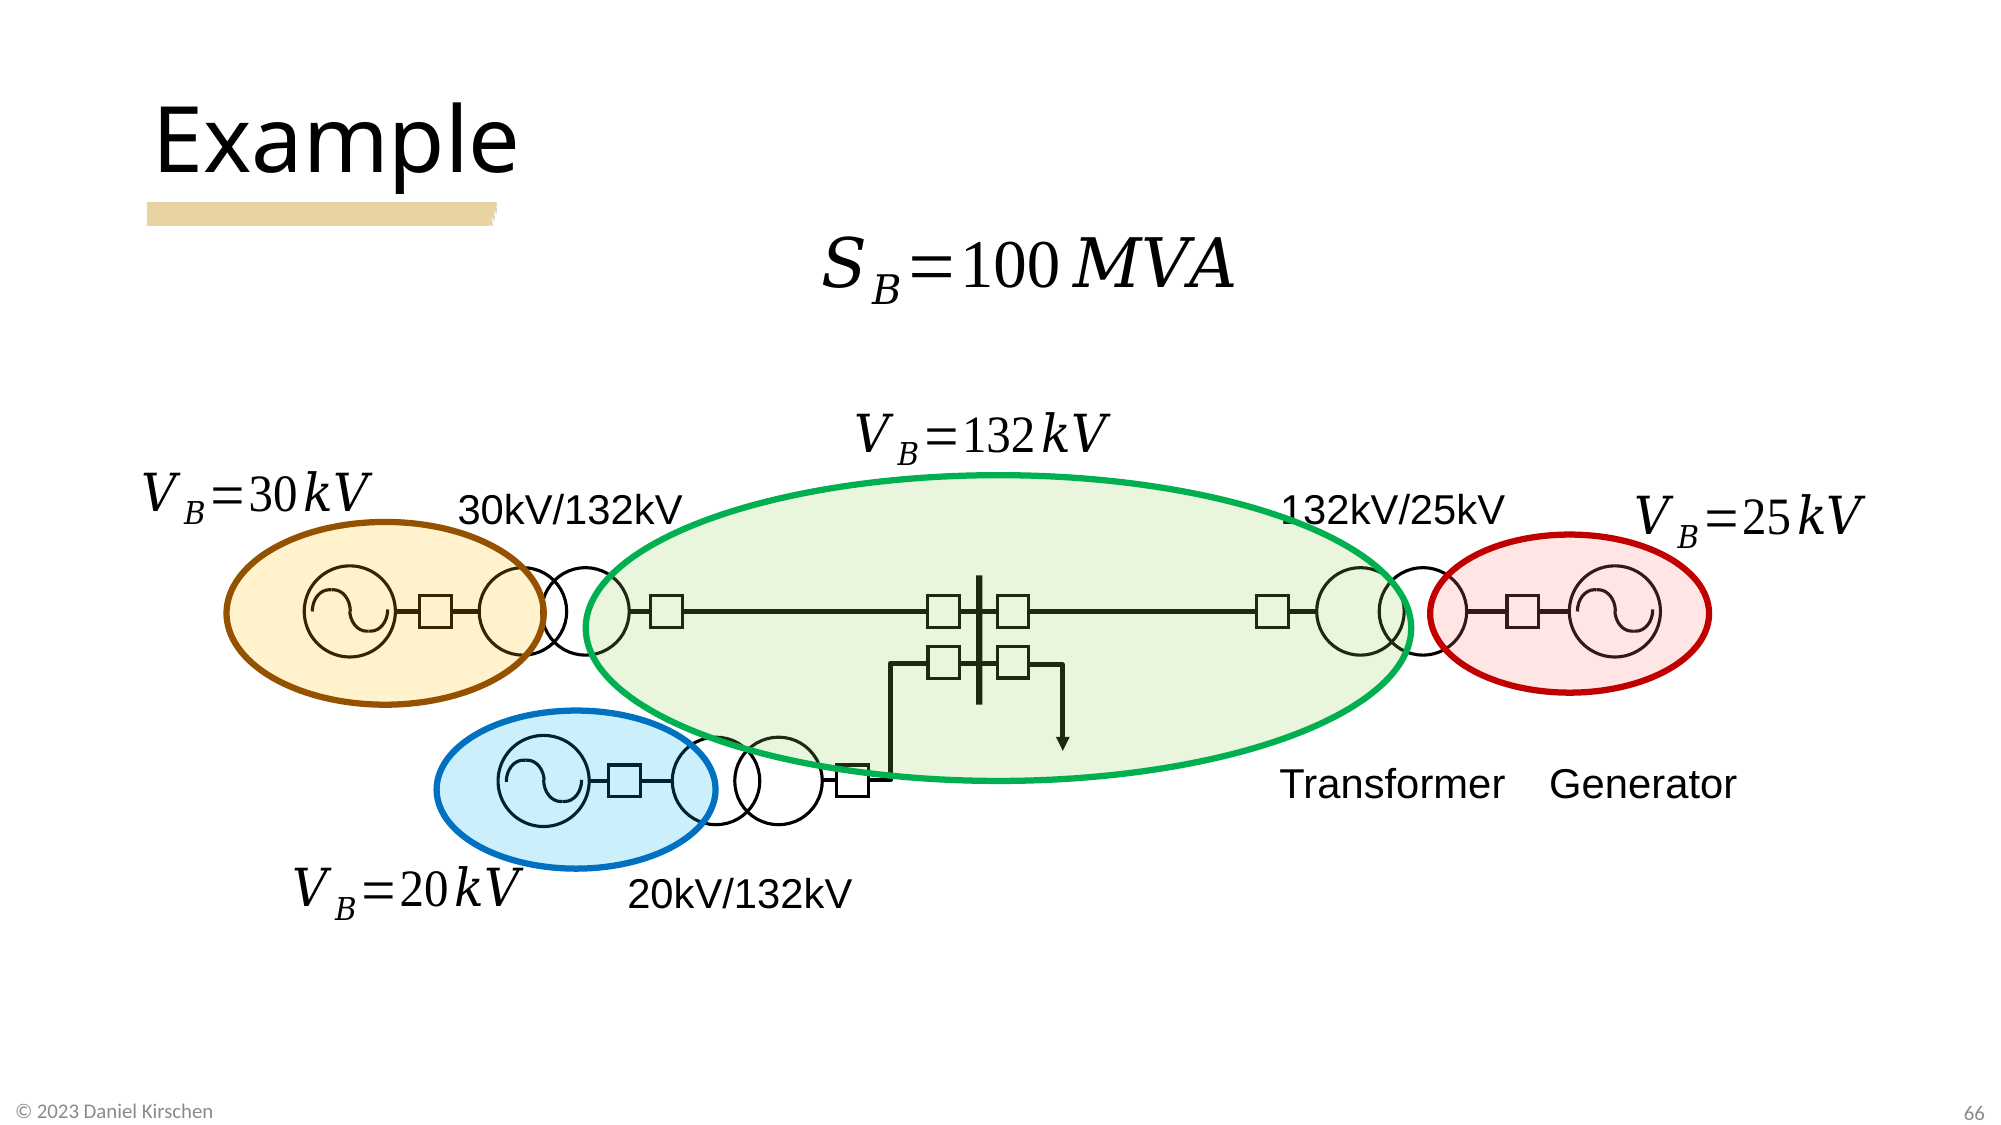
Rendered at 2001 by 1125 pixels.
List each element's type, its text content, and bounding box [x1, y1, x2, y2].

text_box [292, 710, 716, 927]
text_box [1430, 488, 1871, 693]
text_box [141, 465, 544, 705]
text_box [585, 406, 1412, 781]
title Example [137, 59, 1863, 226]
slide_number © 2023 Daniel Kirschen [0, 1094, 546, 1125]
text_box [716, 475, 1753, 926]
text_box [304, 475, 585, 710]
slide_number 66 [1550, 1088, 2000, 1125]
